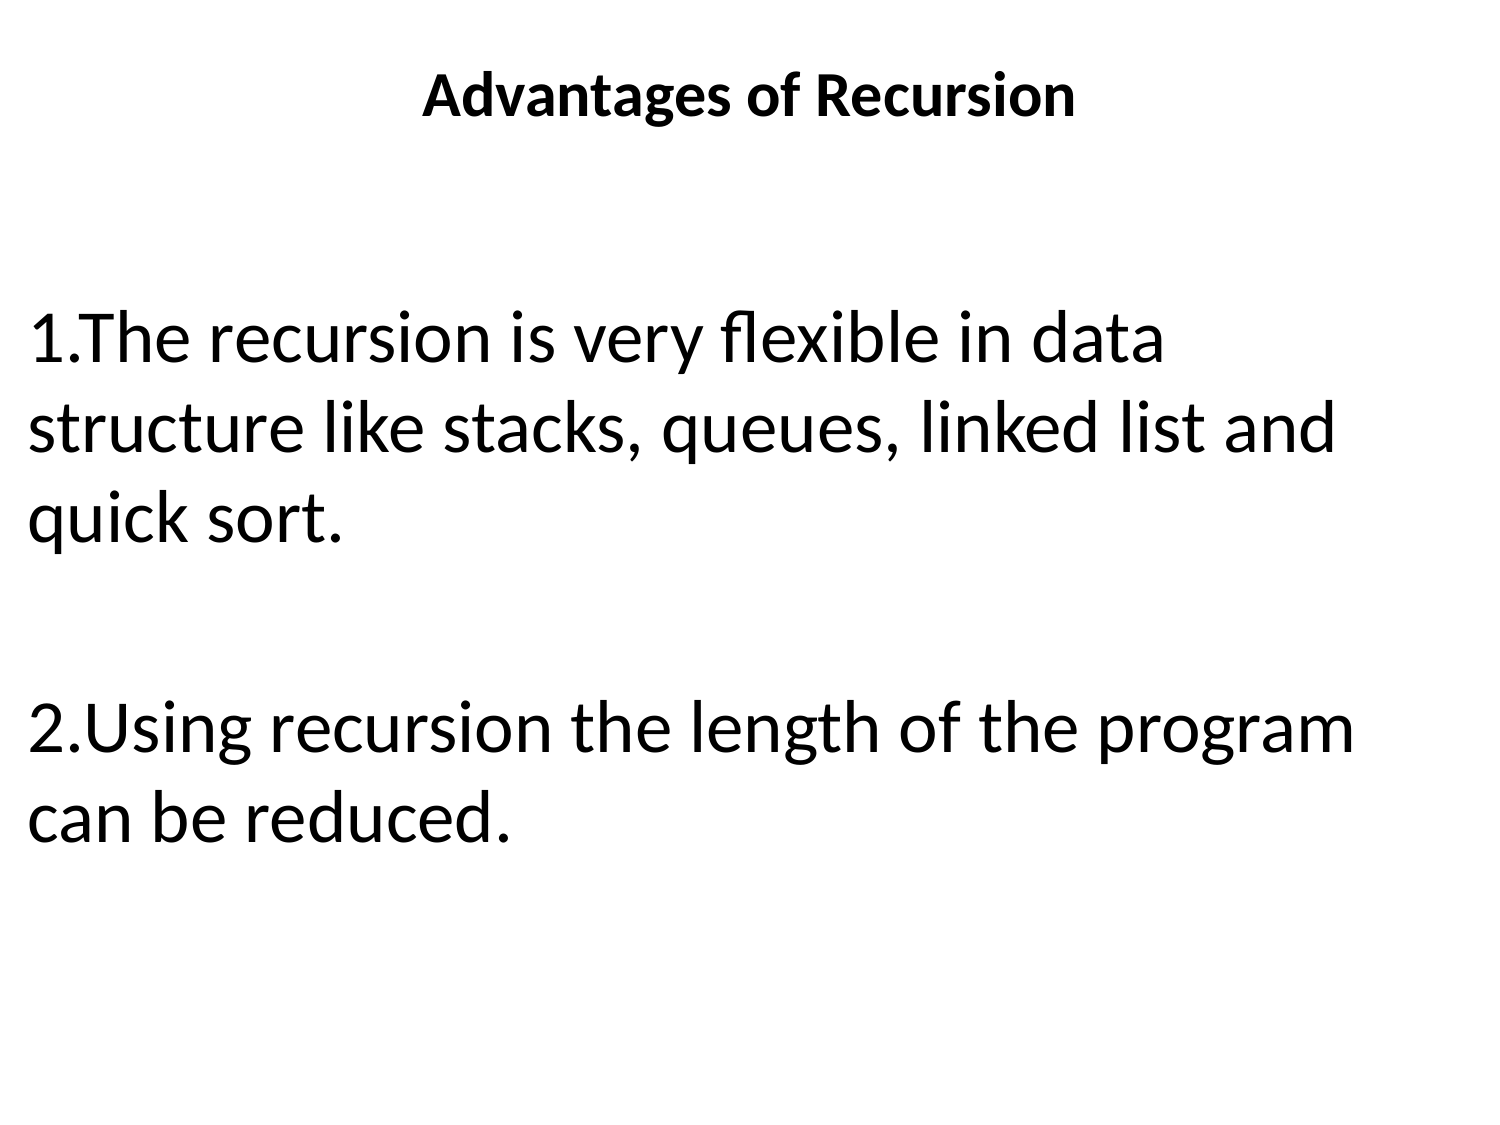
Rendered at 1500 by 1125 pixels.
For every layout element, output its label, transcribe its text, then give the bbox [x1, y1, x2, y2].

list 1.The recursion is very flexible in data structure like stacks, queues, linked list and quick sort. 2.Using recursion the length of the program can be reduced. [12, 174, 1425, 1088]
title Advantages of Recursion [75, 45, 1425, 138]
